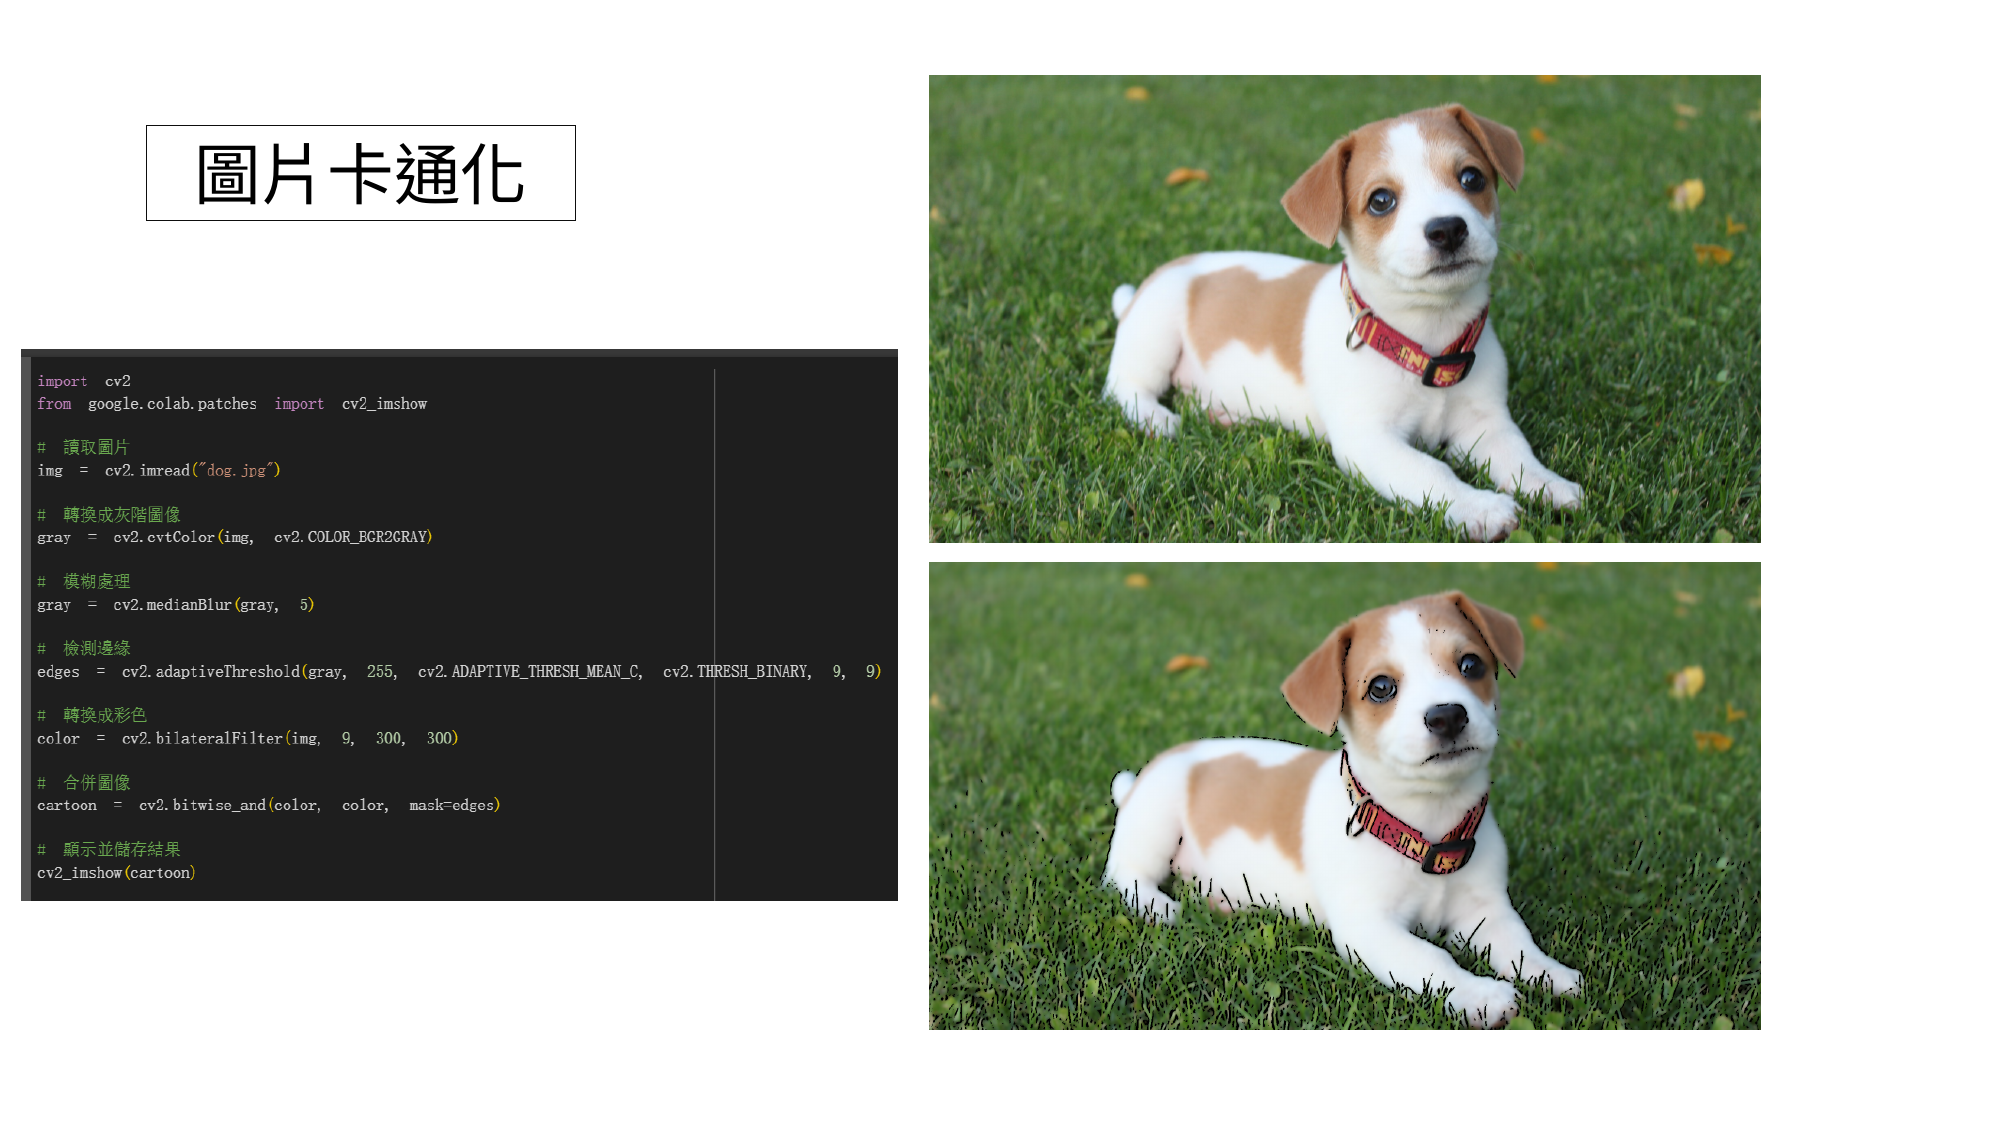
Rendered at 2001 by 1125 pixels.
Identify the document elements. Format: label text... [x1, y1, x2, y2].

picture [21, 349, 898, 901]
text_box 圖片卡通化 [146, 125, 576, 221]
picture [929, 75, 1761, 543]
picture [929, 562, 1761, 1031]
